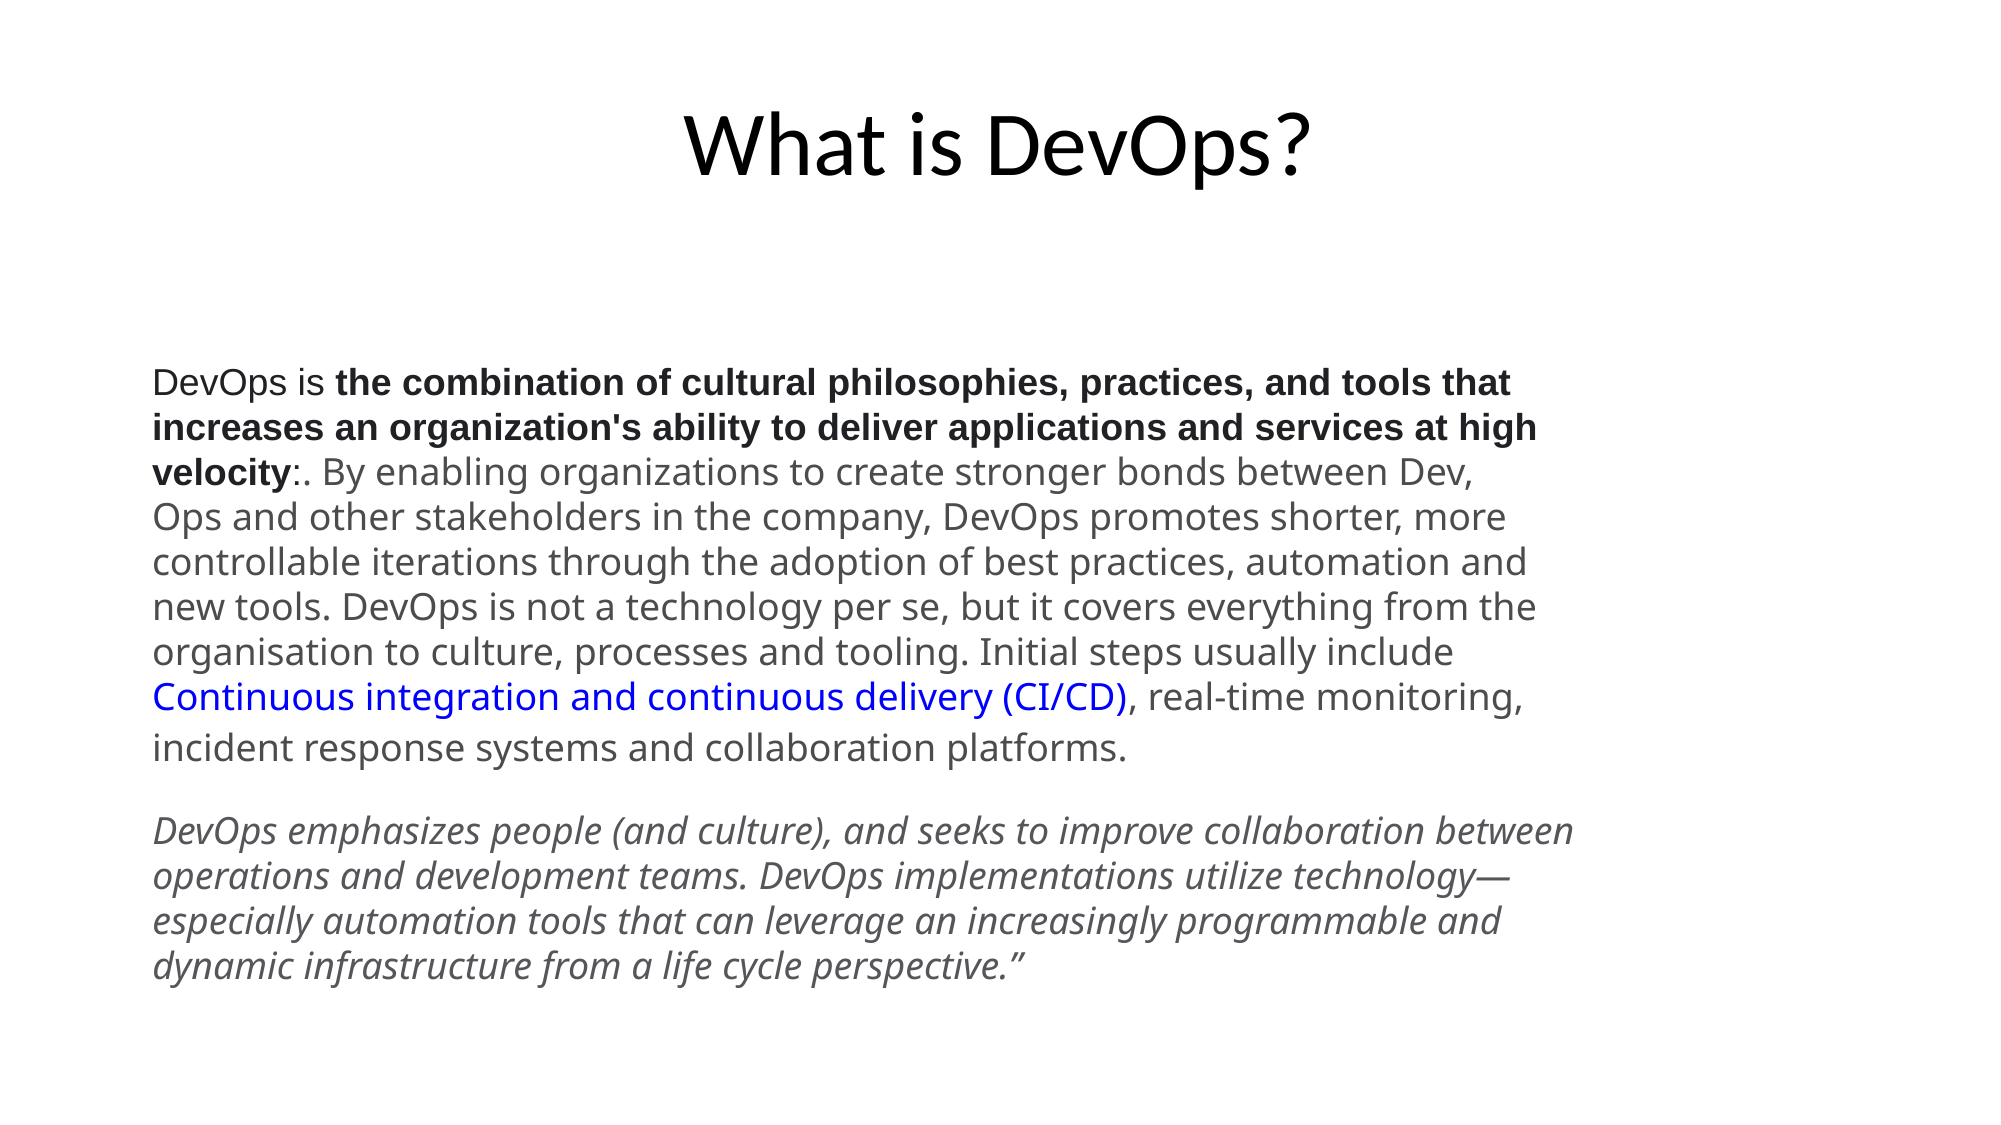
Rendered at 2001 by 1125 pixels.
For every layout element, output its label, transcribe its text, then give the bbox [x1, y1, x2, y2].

text_box DevOps emphasizes people (and culture), and seeks to improve collaboration between operations and development teams. DevOps implementations utilize technology— especially automation tools that can leverage an increasingly programmable and dynamic infrastructure from a life cycle perspective.” [137, 799, 1631, 995]
text_box DevOps is the combination of cultural philosophies, practices, and tools that increases an organization's ability to deliver applications and services at high velocity:. By enabling organizations to create stronger bonds between Dev, Ops and other stakeholders in the company, DevOps promotes shorter, more controllable iterations through the adoption of best practices, automation and new tools. DevOps is not a technology per se, but it covers everything from the organisation to culture, processes and tooling. Initial steps usually include Continuous integration and continuous delivery (CI/CD), real-time monitoring, incident response systems and collaboration platforms. [137, 350, 1563, 777]
title What is DevOps? [99, 45, 1900, 233]
